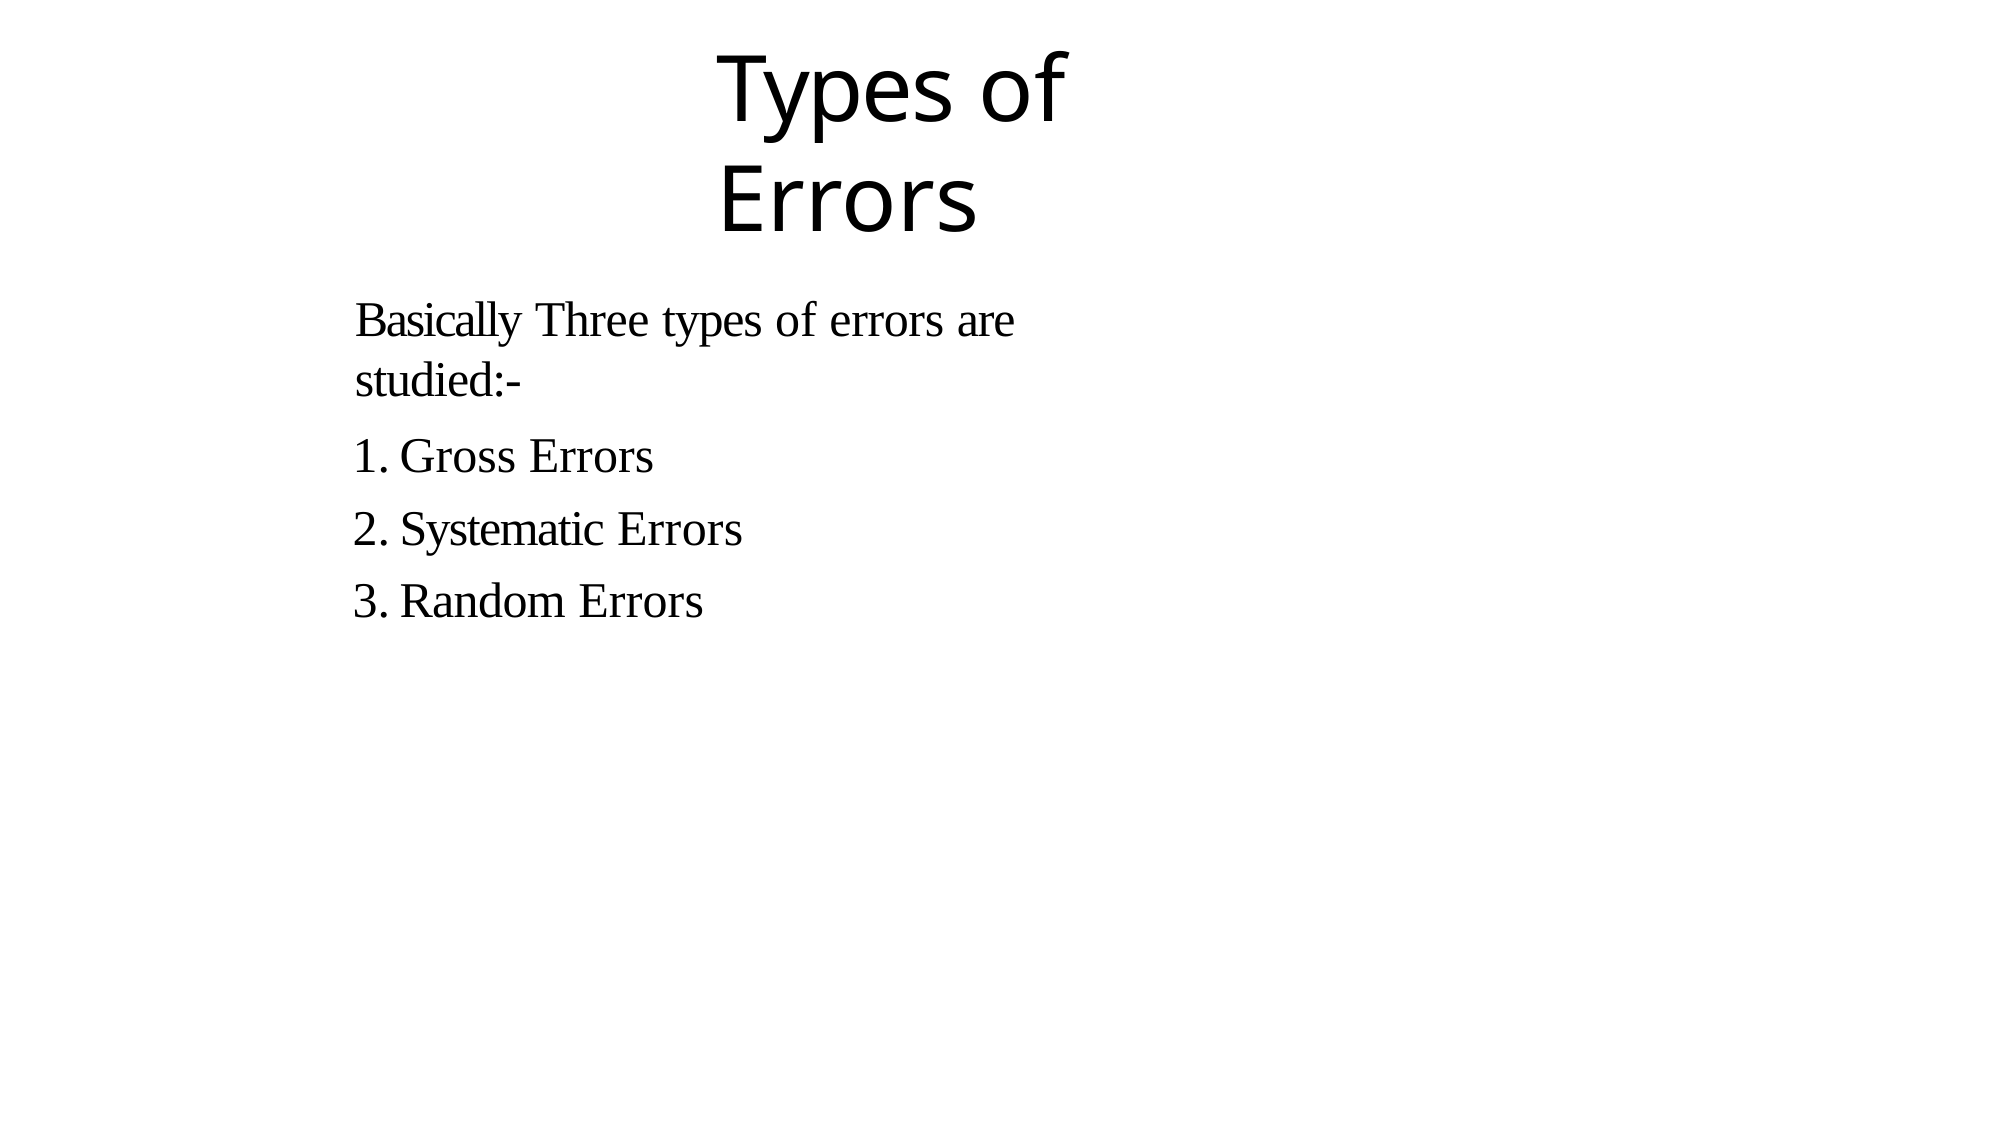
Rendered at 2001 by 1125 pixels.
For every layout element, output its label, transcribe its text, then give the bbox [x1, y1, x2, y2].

title Types of Errors [714, 27, 1285, 250]
text_box Basically Three types of errors are studied:- Gross Errors Systematic Errors Random Errors [350, 268, 1192, 700]
